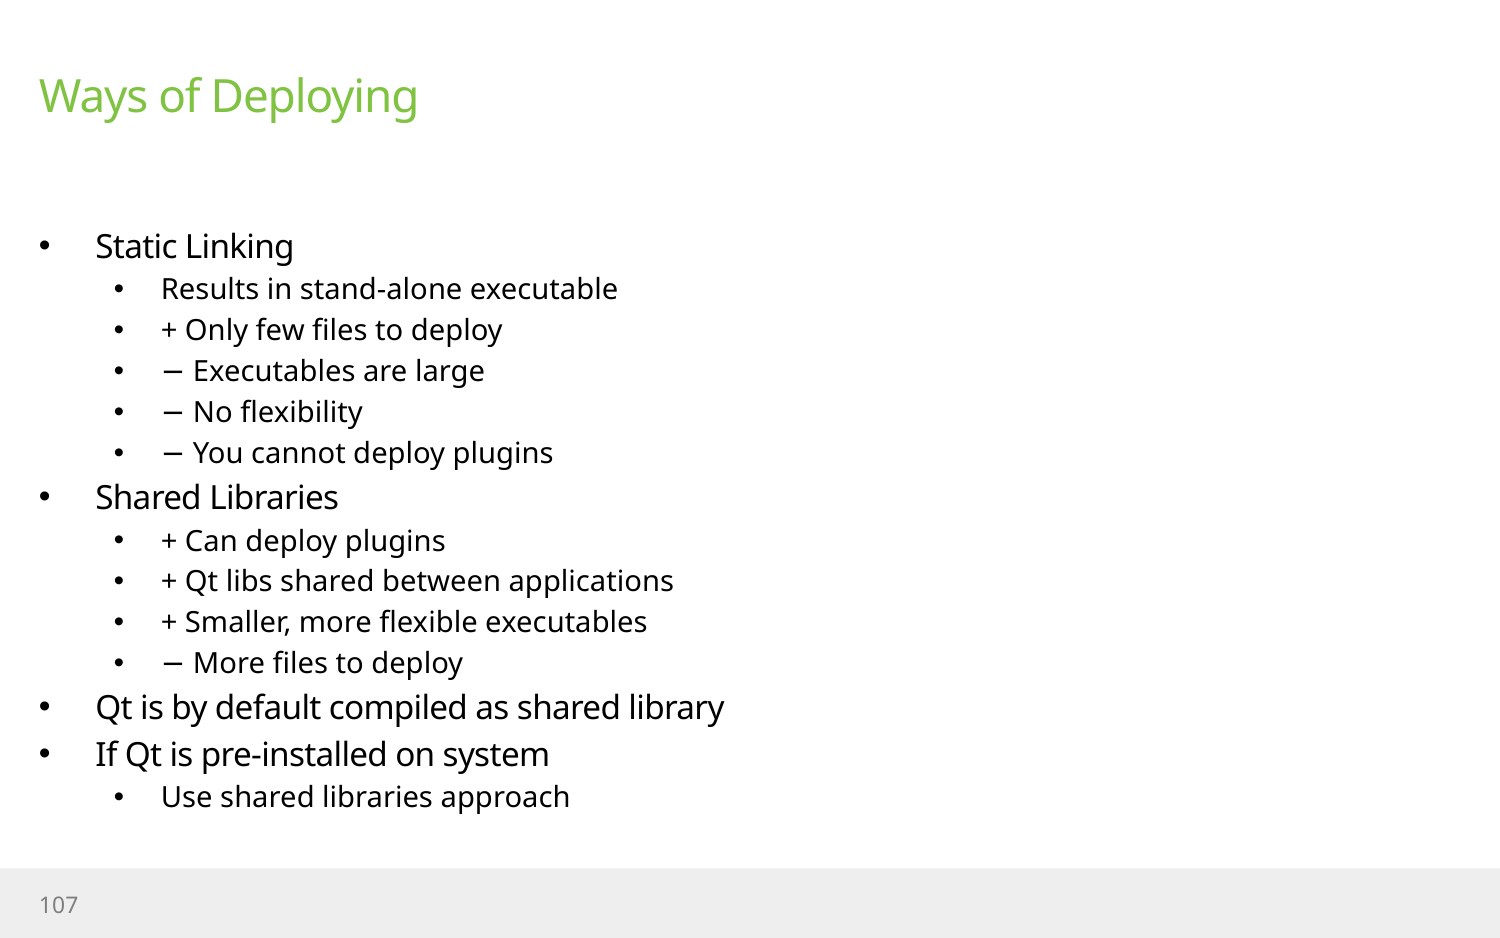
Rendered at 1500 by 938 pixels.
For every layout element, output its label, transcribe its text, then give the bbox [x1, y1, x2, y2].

slide_number 107 [39, 892, 410, 921]
list Static Linking Results in stand-alone executable + Only few files to deploy − Executables are large − No flexibility − You cannot deploy plugins Shared Libraries + Can deploy plugins + Qt libs shared between applications + Smaller, more flexible executables − More files to deploy Qt is by default compiled as shared library If Qt is pre-installed on system Use shared libraries approach [39, 224, 1471, 846]
title Ways of Deploying [39, 66, 1052, 195]
